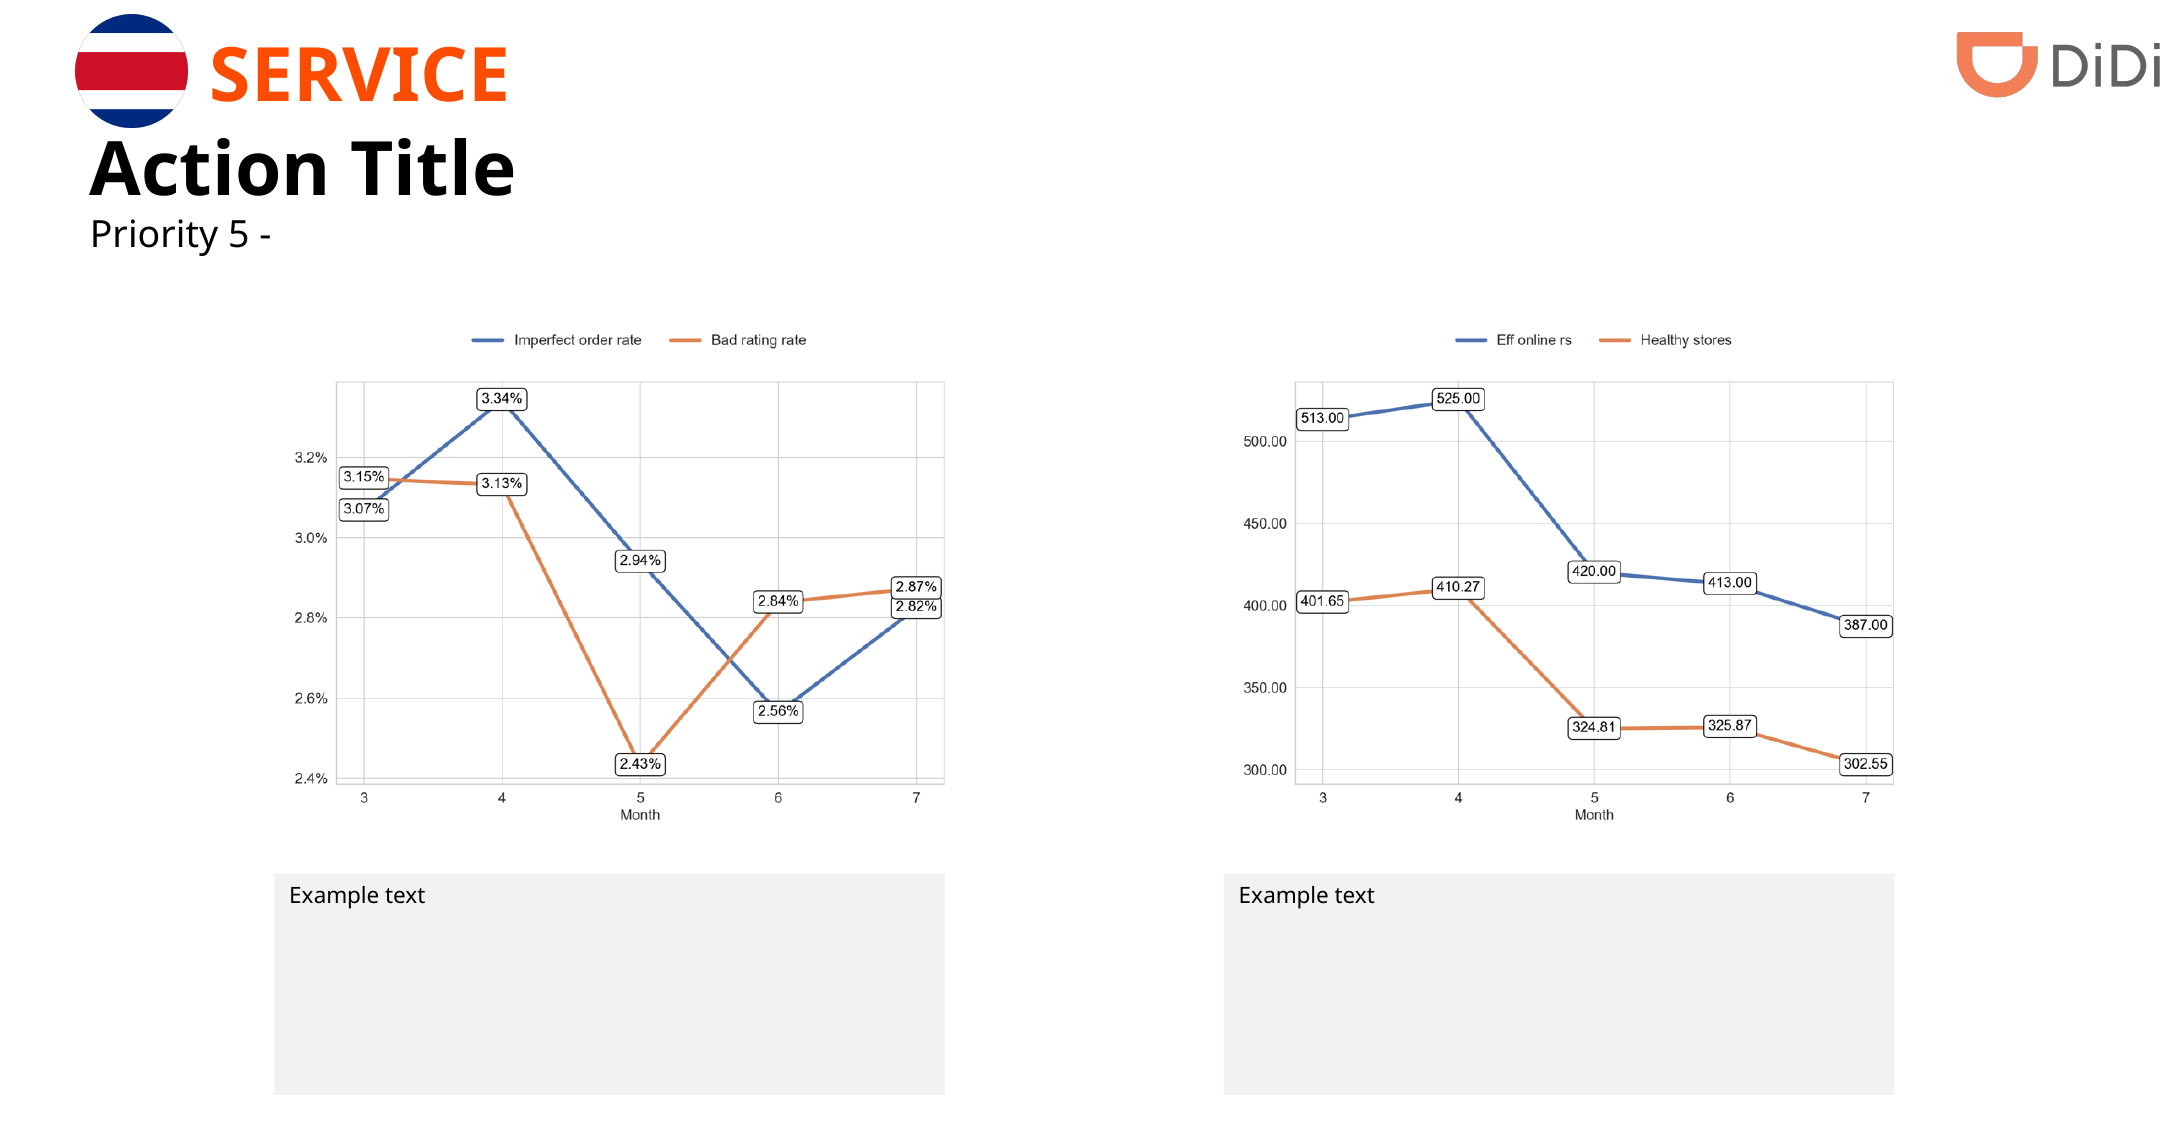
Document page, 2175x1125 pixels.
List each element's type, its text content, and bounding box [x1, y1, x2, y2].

picture [1223, 322, 1900, 829]
picture [274, 322, 950, 829]
text_box Action Title [74, 127, 2175, 202]
text_box Example text [1223, 873, 1895, 1095]
text_box Priority 5 - [74, 202, 2175, 263]
text_box SERVICE [194, 15, 1800, 127]
picture [1949, 1, 2175, 129]
text_box Example text [274, 873, 945, 1095]
picture [74, 14, 188, 128]
